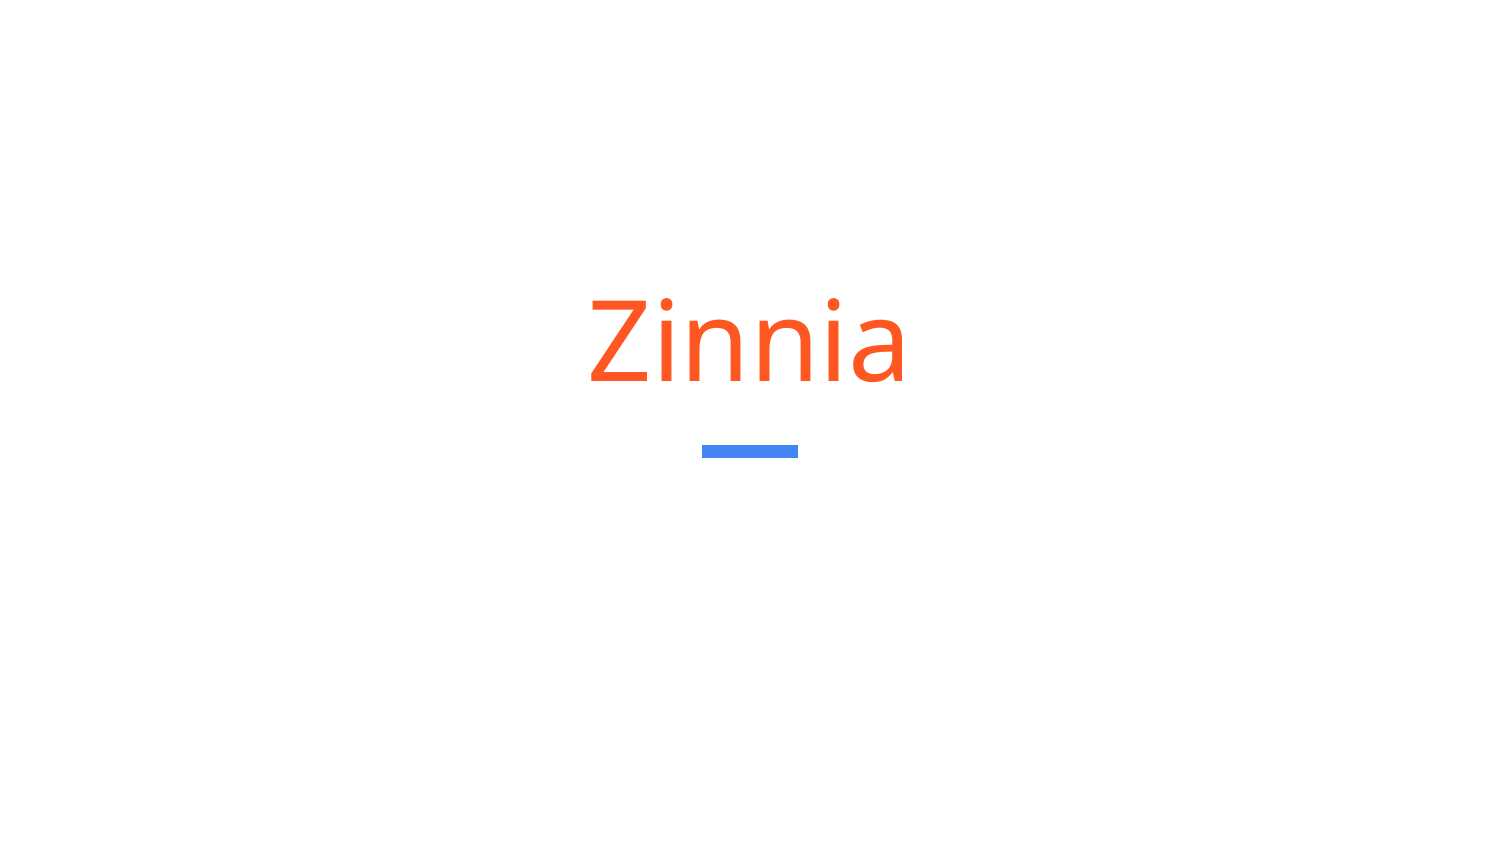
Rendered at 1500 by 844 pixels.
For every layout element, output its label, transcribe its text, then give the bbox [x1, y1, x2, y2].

title Zinnia [51, 97, 1449, 419]
